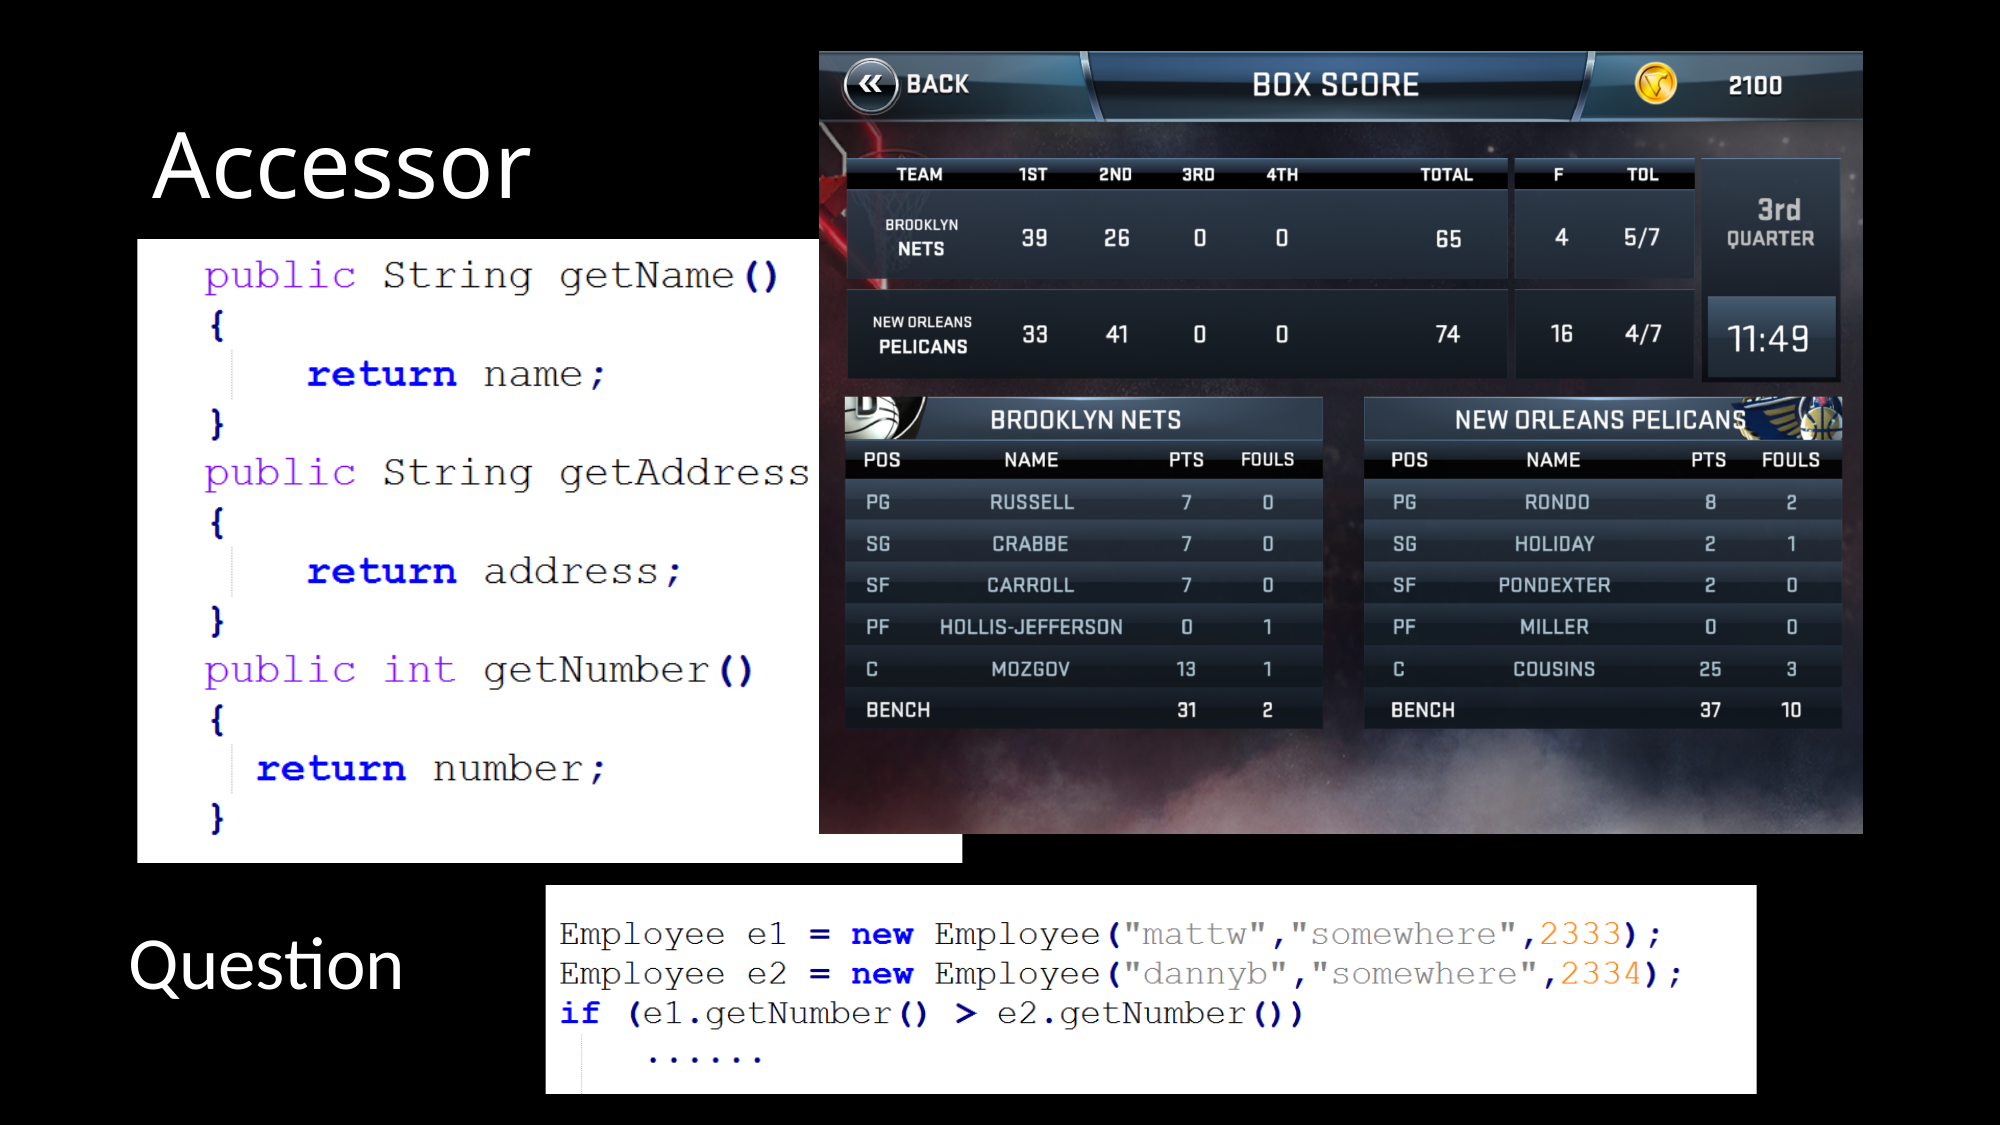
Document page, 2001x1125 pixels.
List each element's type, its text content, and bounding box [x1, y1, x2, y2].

picture [137, 239, 963, 863]
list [819, 51, 1863, 834]
text_box Question [114, 907, 545, 1012]
picture [545, 884, 1757, 1094]
title Accessor [137, 59, 819, 239]
